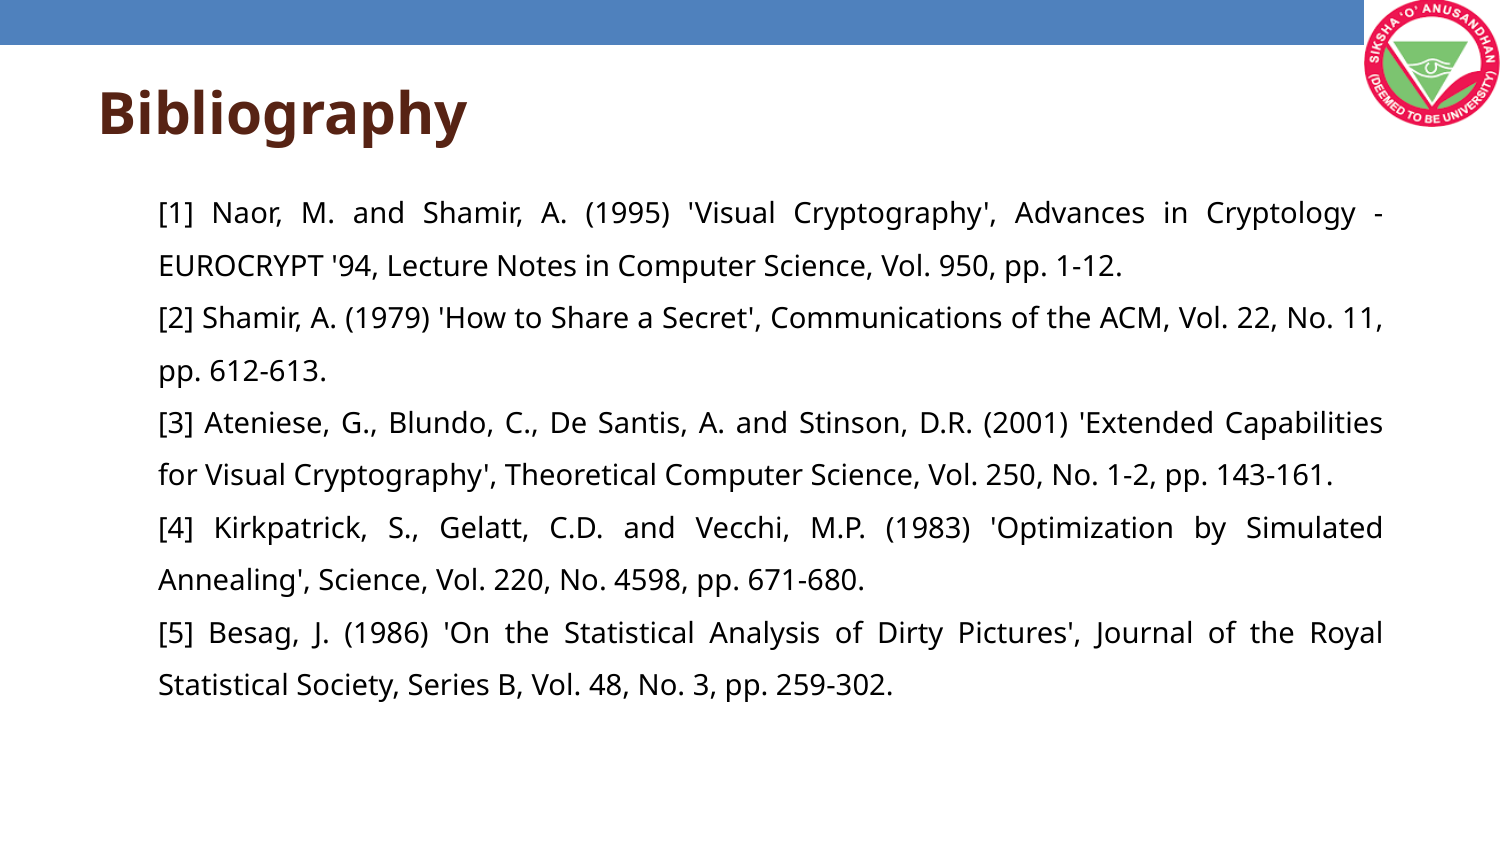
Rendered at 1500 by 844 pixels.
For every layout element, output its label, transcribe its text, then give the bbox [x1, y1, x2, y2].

title Bibliography [82, 69, 1466, 161]
picture [1363, 0, 1500, 127]
list [1] Naor, M. and Shamir, A. (1995) 'Visual Cryptography', Advances in Cryptology - EUROCRYPT '94, Lecture Notes in Computer Science, Vol. 950, pp. 1-12. [2] Shamir, A. (1979) 'How to Share a Secret', Communications of the ACM, Vol. 22, No. 11, pp. 612-613. [3] Ateniese, G., Blundo, C., De Santis, A. and Stinson, D.R. (2001) 'Extended Capabilities for Visual Cryptography', Theoretical Computer Science, Vol. 250, No. 1-2, pp. 143-161. [4] Kirkpatrick, S., Gelatt, C.D. and Vecchi, M.P. (1983) 'Optimization by Simulated Annealing', Science, Vol. 220, No. 4598, pp. 671-680. [5] Besag, J. (1986) 'On the Statistical Analysis of Dirty Pictures', Journal of the Royal Statistical Society, Series B, Vol. 48, No. 3, pp. 259-302. [118, 161, 1400, 765]
